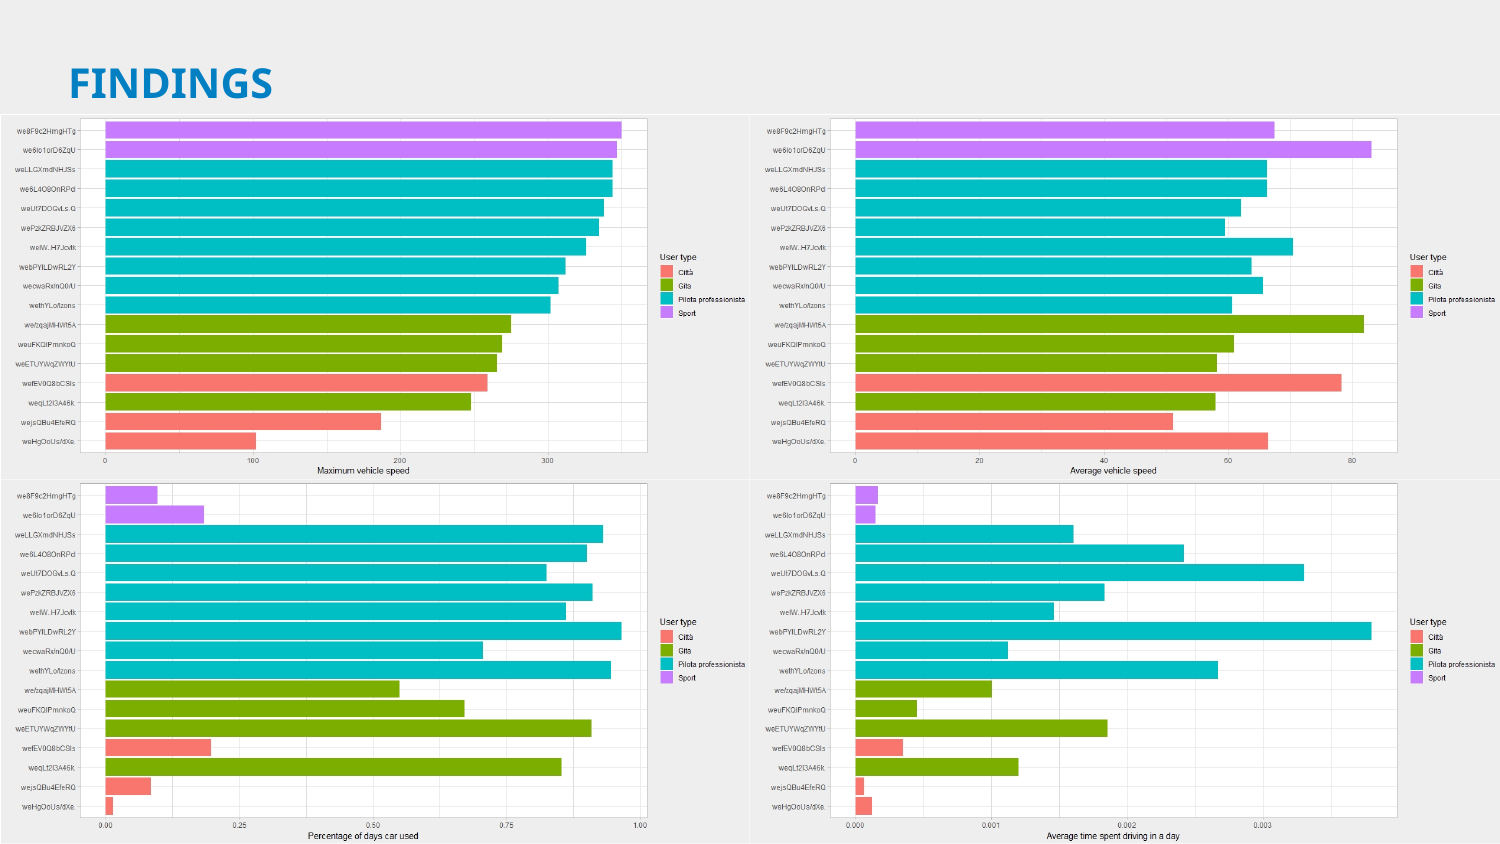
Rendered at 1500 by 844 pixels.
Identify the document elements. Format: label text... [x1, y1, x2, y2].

picture [0, 114, 1500, 844]
title findings [53, 49, 571, 112]
